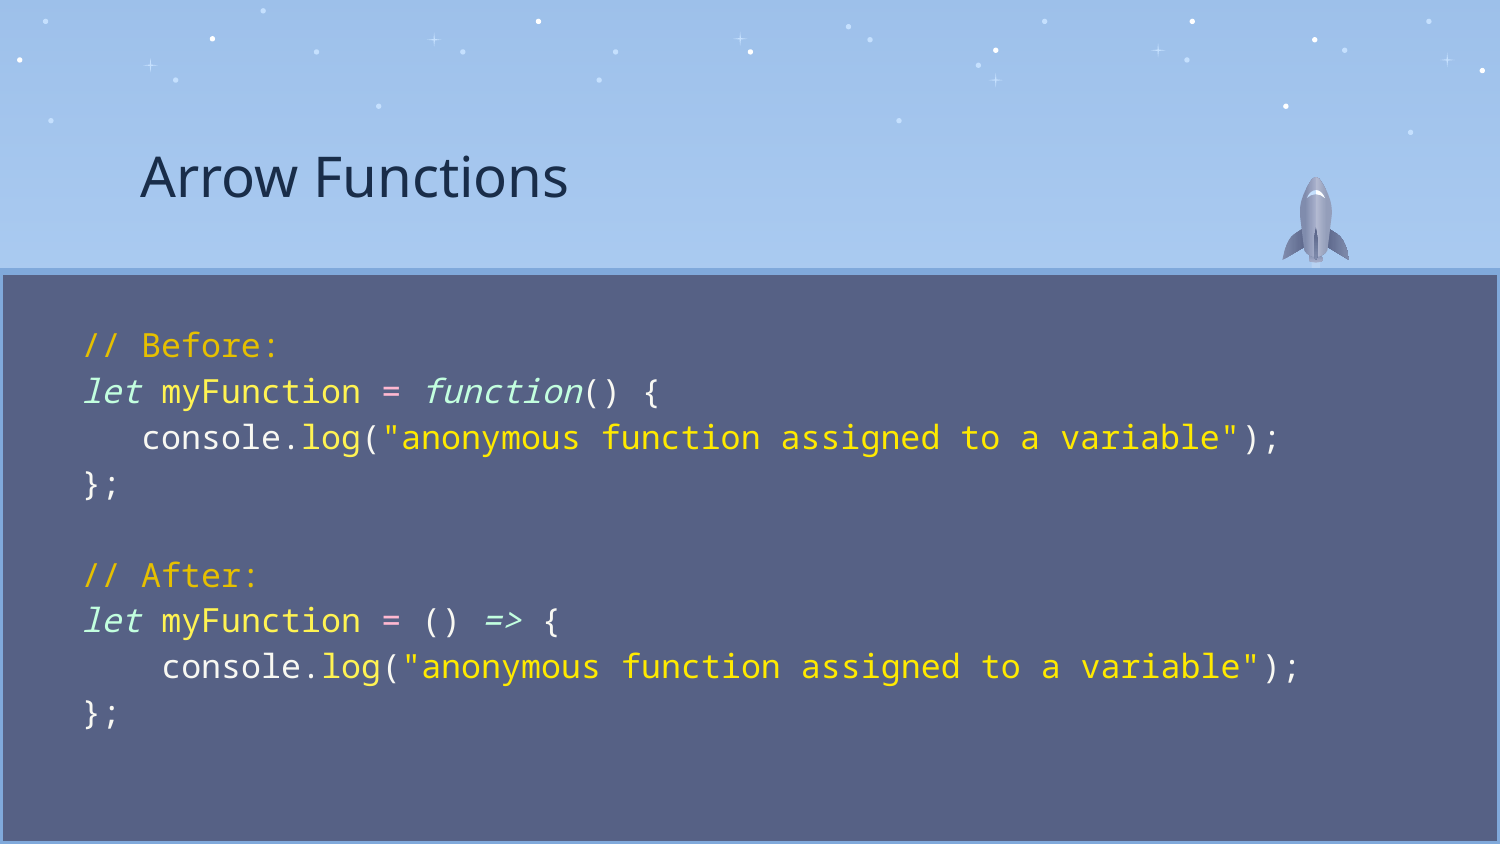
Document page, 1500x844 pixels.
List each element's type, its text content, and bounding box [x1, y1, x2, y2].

title // Before: let myFunction = function() { console.log("anonymous function assigned to a variable"); }; // After: let myFunction = () => { console.log("anonymous function assigned to a variable"); }; [81, 318, 1418, 794]
text_box [0, 271, 1500, 844]
title Arrow Functions [140, 87, 1234, 209]
